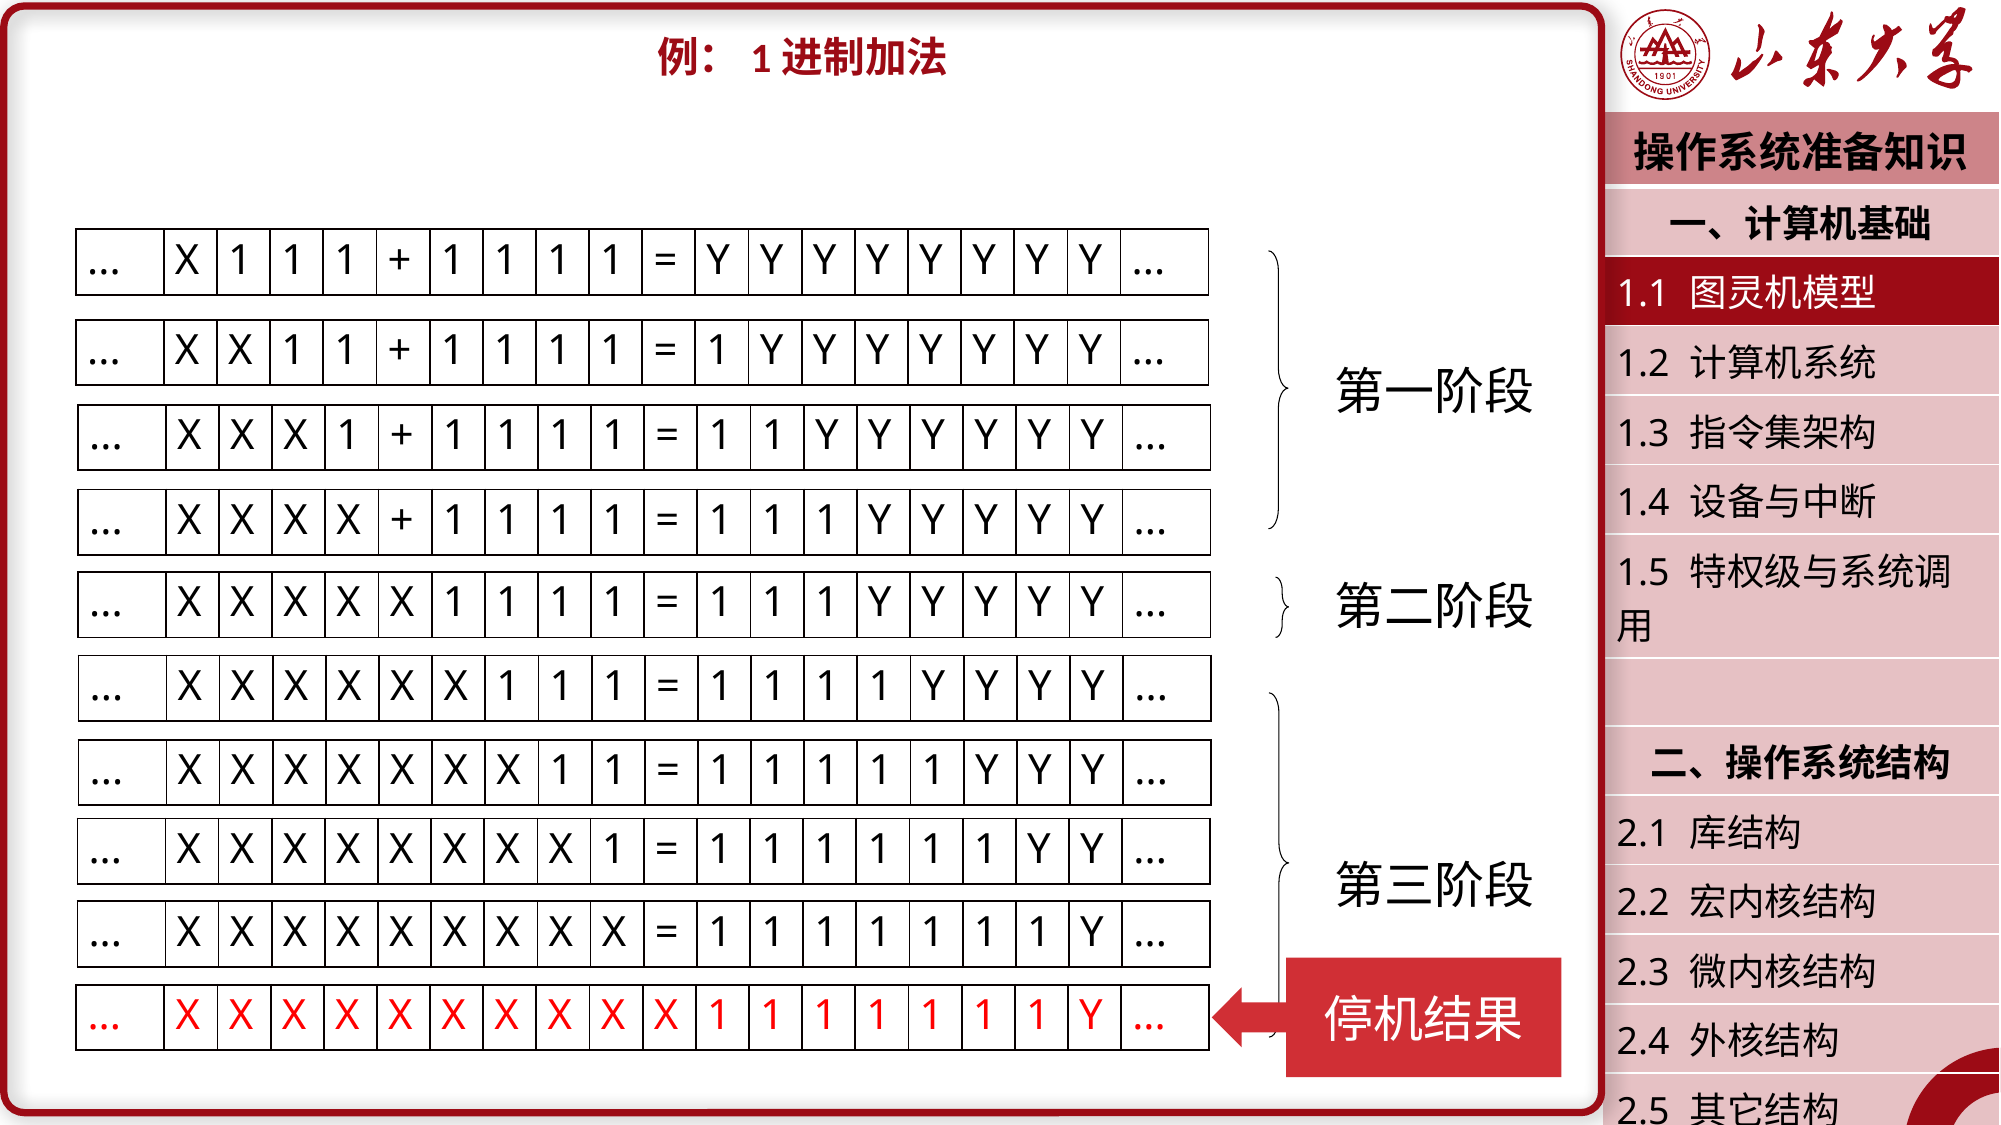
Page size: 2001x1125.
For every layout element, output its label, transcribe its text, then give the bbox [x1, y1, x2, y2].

table_header 1 [537, 321, 588, 384]
table_header X [165, 986, 217, 1049]
table_header ... [78, 902, 165, 966]
table_header Y [805, 406, 856, 469]
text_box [1610, 1005, 1614, 1072]
table_header Y [1017, 573, 1069, 637]
text_box [1275, 576, 1289, 638]
table_header ... [1121, 230, 1208, 294]
table_cell 2.3 微内核结构 [1619, 935, 1999, 1003]
table_cell 2.1 库结构 [1610, 396, 1614, 464]
text_box 第一阶段 [1320, 352, 1562, 427]
table_header Y [1071, 741, 1122, 804]
table_header 1 [591, 819, 643, 883]
table_header = [645, 819, 696, 883]
table_header 1 [751, 902, 802, 966]
table_header 1 [698, 902, 749, 966]
table_header 1 [486, 573, 537, 637]
table_header X [591, 902, 643, 966]
table_header Y [1071, 656, 1122, 720]
table_header 1 [698, 490, 750, 554]
table_header ... [79, 573, 165, 637]
table_header 1 [805, 573, 856, 637]
table_header X [220, 573, 271, 637]
table_header X [485, 819, 537, 883]
table_header 1 [486, 490, 537, 554]
text_box [1610, 865, 1614, 933]
table_header X [486, 741, 538, 804]
table_header 1 [964, 902, 1015, 966]
table_header 1 [539, 490, 590, 554]
table_cell 1.4 设备与中断 [1618, 465, 1999, 533]
table_header X [165, 230, 216, 294]
table_header 1 [539, 406, 590, 469]
table_header 1 [751, 490, 803, 554]
table_header Y [858, 406, 909, 469]
table_header X [431, 986, 482, 1049]
table_header Y [965, 741, 1016, 804]
table_header X [378, 986, 429, 1049]
table_header 操作系统准备知识 [1603, 1074, 1614, 1116]
table_header X [432, 902, 483, 966]
table_header 1 [486, 656, 538, 720]
table_header X [432, 819, 483, 883]
table_header ... [79, 741, 166, 804]
table_header Y [1070, 902, 1121, 966]
table_header 1 [539, 573, 590, 637]
table_header X [219, 819, 271, 883]
table_header 1 [803, 986, 854, 1049]
table_header X [273, 902, 324, 966]
table_header ... [1123, 490, 1210, 554]
table_header X [433, 741, 484, 804]
table_header ... [1123, 573, 1210, 637]
table_header X [220, 656, 272, 720]
table_cell 2.5 其它结构 [1603, 1074, 1999, 1125]
table_header X [538, 902, 590, 966]
table_header = [643, 230, 694, 294]
table_header X [218, 986, 270, 1049]
table_header 1 [218, 230, 269, 294]
table_header Y [1018, 656, 1069, 720]
table_cell 2.2 宏内核结构 [1619, 865, 1999, 933]
table_header Y [911, 573, 962, 637]
table_header 1 [698, 573, 750, 637]
table_header X [484, 986, 535, 1049]
table_header X [167, 406, 218, 469]
table_cell 1.2 计算机系统 [1618, 326, 1999, 394]
table_cell 2.4 外核结构 [1619, 1005, 1999, 1072]
table_header X [165, 321, 216, 384]
table_header ... [1121, 321, 1208, 384]
table_header X [274, 741, 325, 804]
table_header X [380, 656, 431, 720]
text_box [1268, 692, 1290, 1001]
table_header Y [749, 321, 801, 384]
table_header 1 [1016, 986, 1067, 1049]
table_header X [537, 986, 589, 1049]
table_header Y [1018, 741, 1069, 804]
table_header X [167, 490, 218, 554]
text_box 第二阶段 [1320, 567, 1562, 642]
table_header 1 [484, 321, 535, 384]
table_header Y [964, 573, 1015, 637]
table_header 1 [805, 741, 856, 804]
table_header X [327, 741, 378, 804]
table_header X [325, 986, 376, 1049]
table_header X [380, 741, 431, 804]
table_header ... [1124, 656, 1210, 720]
table_header 1 [433, 406, 484, 469]
table_header 1 [752, 656, 803, 720]
table_header 1 [858, 741, 910, 804]
table_cell 2.2 宏内核结构 [1610, 465, 1614, 533]
table_header 1 [431, 321, 482, 384]
table_header + [379, 490, 431, 554]
table_cell 一、计算机基础 [1618, 189, 1999, 255]
table_header Y [911, 406, 962, 469]
table_header Y [965, 656, 1016, 720]
table_header Y [1017, 406, 1069, 469]
table_header ... [79, 490, 165, 554]
table_header Y [856, 321, 907, 384]
table_header X [590, 986, 642, 1049]
table_header X [326, 573, 378, 637]
table_header X [220, 406, 271, 469]
table_header Y [856, 230, 907, 294]
table_header 1 [592, 573, 643, 637]
table_header Y [858, 490, 909, 554]
table_header X [273, 573, 324, 637]
table_header 1 [1017, 902, 1068, 966]
table_header 1 [696, 321, 748, 384]
table_header ... [78, 819, 165, 883]
table_header Y [964, 406, 1015, 469]
table_header ... [79, 406, 165, 469]
table_header 1 [326, 406, 378, 469]
table_header X [538, 819, 590, 883]
table_header 1 [593, 656, 644, 720]
table_header X [485, 902, 537, 966]
table_header ... [77, 986, 163, 1049]
table_header X [644, 986, 695, 1049]
table_header Y [1070, 406, 1122, 469]
table_header = [645, 406, 696, 469]
table_header 1 [911, 741, 963, 804]
table_header = [645, 573, 696, 637]
table_cell [1610, 257, 1614, 325]
table_header 1 [751, 406, 803, 469]
table_header ... [1123, 902, 1209, 966]
table_header X [379, 902, 430, 966]
table_header 1 [590, 230, 641, 294]
table_header Y [696, 230, 748, 294]
table_header X [167, 573, 218, 637]
table_header Y [911, 656, 963, 720]
table_header X [326, 490, 378, 554]
table_header X [167, 741, 219, 804]
table_header 1 [752, 741, 803, 804]
table_header Y [962, 321, 1013, 384]
table_header X [433, 656, 484, 720]
table_header X [167, 656, 219, 720]
table_cell 2.1 库结构 [1619, 796, 1999, 864]
table_header 1 [537, 230, 588, 294]
table_header X [326, 902, 377, 966]
table_header 操作系统准备知识 [1618, 112, 1999, 184]
table_header ... [79, 656, 166, 720]
table_cell 1.4 设备与中断 [1610, 112, 1614, 184]
table_header 1 [856, 986, 908, 1049]
table_cell 1.3 指令集架构 [1618, 396, 1999, 464]
table_header 1 [592, 490, 643, 554]
table_header 1 [805, 490, 856, 554]
text_box [1268, 250, 1289, 530]
table_header ... [1123, 406, 1210, 469]
table_header 1 [910, 819, 962, 883]
table_cell [1619, 659, 1999, 725]
table_header Y [1015, 230, 1067, 294]
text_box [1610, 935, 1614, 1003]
table_header 1 [910, 902, 962, 966]
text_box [1620, 5, 1977, 100]
table_header Y [909, 230, 960, 294]
table_cell 二、操作系统结构 [1619, 727, 1999, 794]
table_header Y [803, 230, 854, 294]
table_header = [646, 741, 697, 804]
table_header + [379, 406, 431, 469]
table_header 1 [805, 656, 856, 720]
table_header ... [1123, 819, 1209, 883]
table_header 1 [698, 819, 749, 883]
table_header 1 [539, 741, 591, 804]
table_header X [166, 902, 218, 966]
table_header Y [1070, 490, 1122, 554]
table_header = [646, 656, 697, 720]
table_header X [273, 490, 324, 554]
table_header 1 [751, 573, 803, 637]
table_header Y [1017, 490, 1069, 554]
table_cell 2.3 微内核结构 [1610, 535, 1614, 657]
table_header 1 [751, 819, 802, 883]
text_box 例：1进制加法 [70, 23, 1536, 88]
table_header Y [1070, 819, 1121, 883]
table_header 1 [593, 741, 644, 804]
table_header X [220, 741, 272, 804]
table_header ... [1124, 741, 1210, 804]
table_header Y [1068, 321, 1120, 384]
table_cell 2.5 其它结构 [1610, 727, 1614, 794]
table_header 1 [964, 819, 1015, 883]
text_box [2, 4, 1603, 1114]
text_box MOV [1603, 1074, 1607, 1105]
table_header 1 [804, 902, 855, 966]
table_header 1 [857, 902, 909, 966]
table_header Y [1015, 321, 1067, 384]
table_header 1 [324, 321, 376, 384]
table_header 1 [324, 230, 376, 294]
table_header ... [77, 321, 163, 384]
table_header 1 [858, 656, 910, 720]
table_header 1 [484, 230, 535, 294]
table_header 1 [486, 406, 537, 469]
table_header X [327, 656, 378, 720]
table_header 1 [590, 321, 641, 384]
table_header Y [962, 230, 1013, 294]
table_header Y [911, 490, 962, 554]
table_header X [166, 819, 218, 883]
table_header 1 [804, 819, 855, 883]
table_header 1 [592, 406, 643, 469]
table_header 1 [750, 986, 801, 1049]
table_header X [273, 406, 324, 469]
table_header ... [77, 230, 163, 294]
table_header + [377, 321, 429, 384]
table_cell 1.1 图灵机模型 [1618, 257, 1999, 325]
table_header 1 [909, 986, 961, 1049]
table_header X [272, 986, 323, 1049]
table_header Y [1069, 986, 1120, 1049]
table_header + [377, 230, 429, 294]
table_header 1 [697, 986, 748, 1049]
table_header X [220, 490, 271, 554]
table_header X [379, 573, 431, 637]
table_header X [379, 819, 430, 883]
table_header X [273, 819, 324, 883]
table_header 1 [271, 230, 322, 294]
table_cell 二、操作系统结构 [1610, 326, 1614, 394]
table_header 1 [699, 741, 750, 804]
table_header ... [1122, 986, 1208, 1049]
table_header Y [858, 573, 909, 637]
table_header Y [1017, 819, 1068, 883]
table_header 1 [431, 230, 482, 294]
table_header Y [964, 490, 1015, 554]
table_header Y [803, 321, 854, 384]
text_box 停机结果 [1210, 956, 1563, 1079]
table_cell 1.5 特权级与系统调用 [1619, 535, 1999, 657]
table_cell 潘润宇 2023.02 [1610, 796, 1614, 864]
table_header 1 [699, 656, 750, 720]
table_header 1 [433, 573, 484, 637]
table_header = [643, 321, 694, 384]
table_header = [645, 902, 696, 966]
table_header Y [749, 230, 801, 294]
table_header 1 [963, 986, 1014, 1049]
table_header X [326, 819, 377, 883]
table_header Y [909, 321, 960, 384]
table_header Y [1068, 230, 1120, 294]
table_header X [274, 656, 325, 720]
text_box 第三阶段 [1320, 846, 1562, 922]
table_header X [218, 321, 269, 384]
table_header 1 [433, 490, 484, 554]
table_header 1 [271, 321, 322, 384]
table_header 1 [857, 819, 909, 883]
table_cell 2.4 外核结构 [1610, 659, 1614, 725]
table_cell 1.5 特权级与系统调用 [1610, 189, 1614, 255]
table_header 1 [539, 656, 591, 720]
table_header 1 [698, 406, 750, 469]
table_header X [219, 902, 271, 966]
table_header Y [1070, 573, 1122, 637]
table_header = [645, 490, 696, 554]
